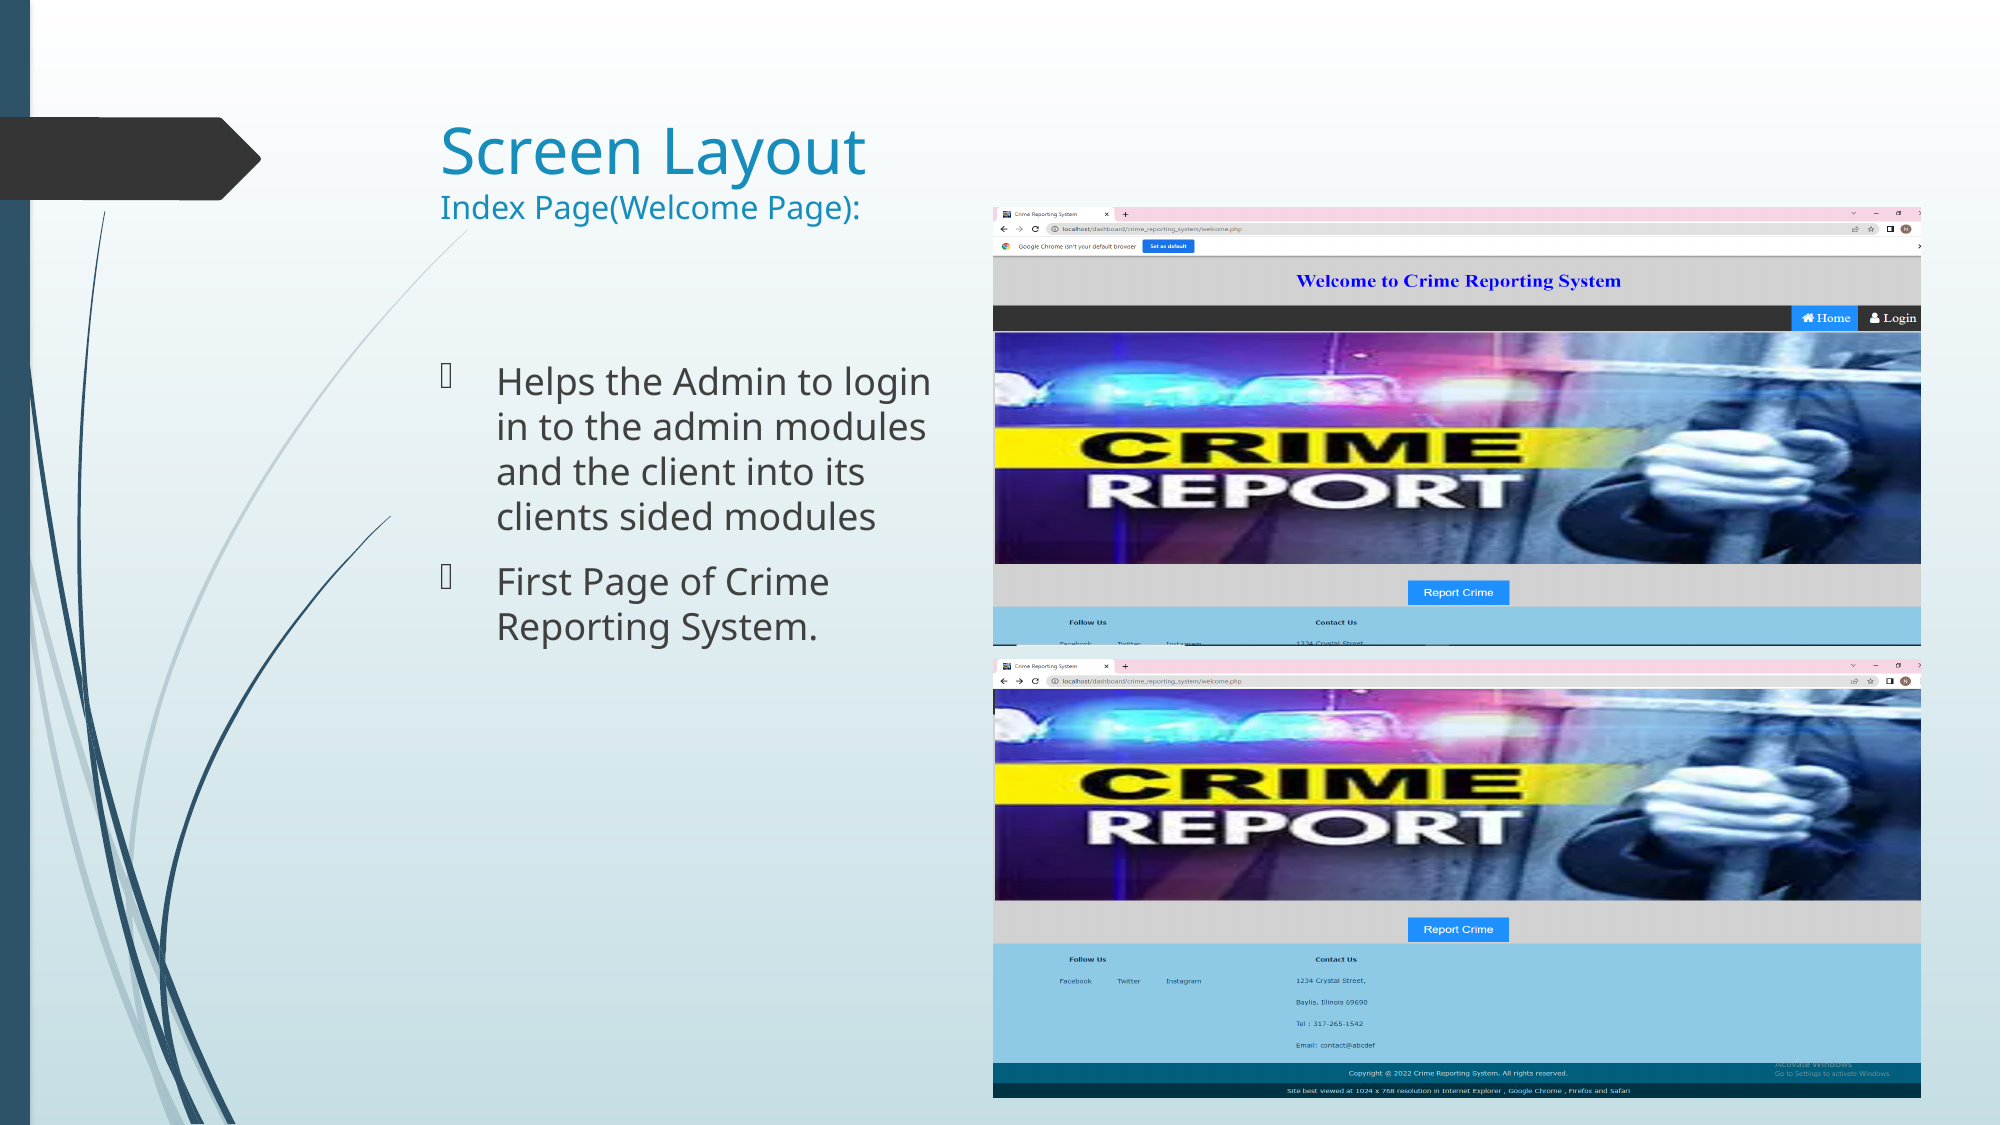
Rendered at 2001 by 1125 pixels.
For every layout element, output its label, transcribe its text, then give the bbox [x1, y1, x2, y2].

list Helps the Admin to login in to the admin modules and the client into its clients sided modules First Page of Crime Reporting System. [424, 350, 968, 970]
title Screen Layout Index Page(Welcome Page): [425, 102, 1888, 313]
picture [992, 659, 1921, 1066]
picture [992, 207, 1921, 646]
